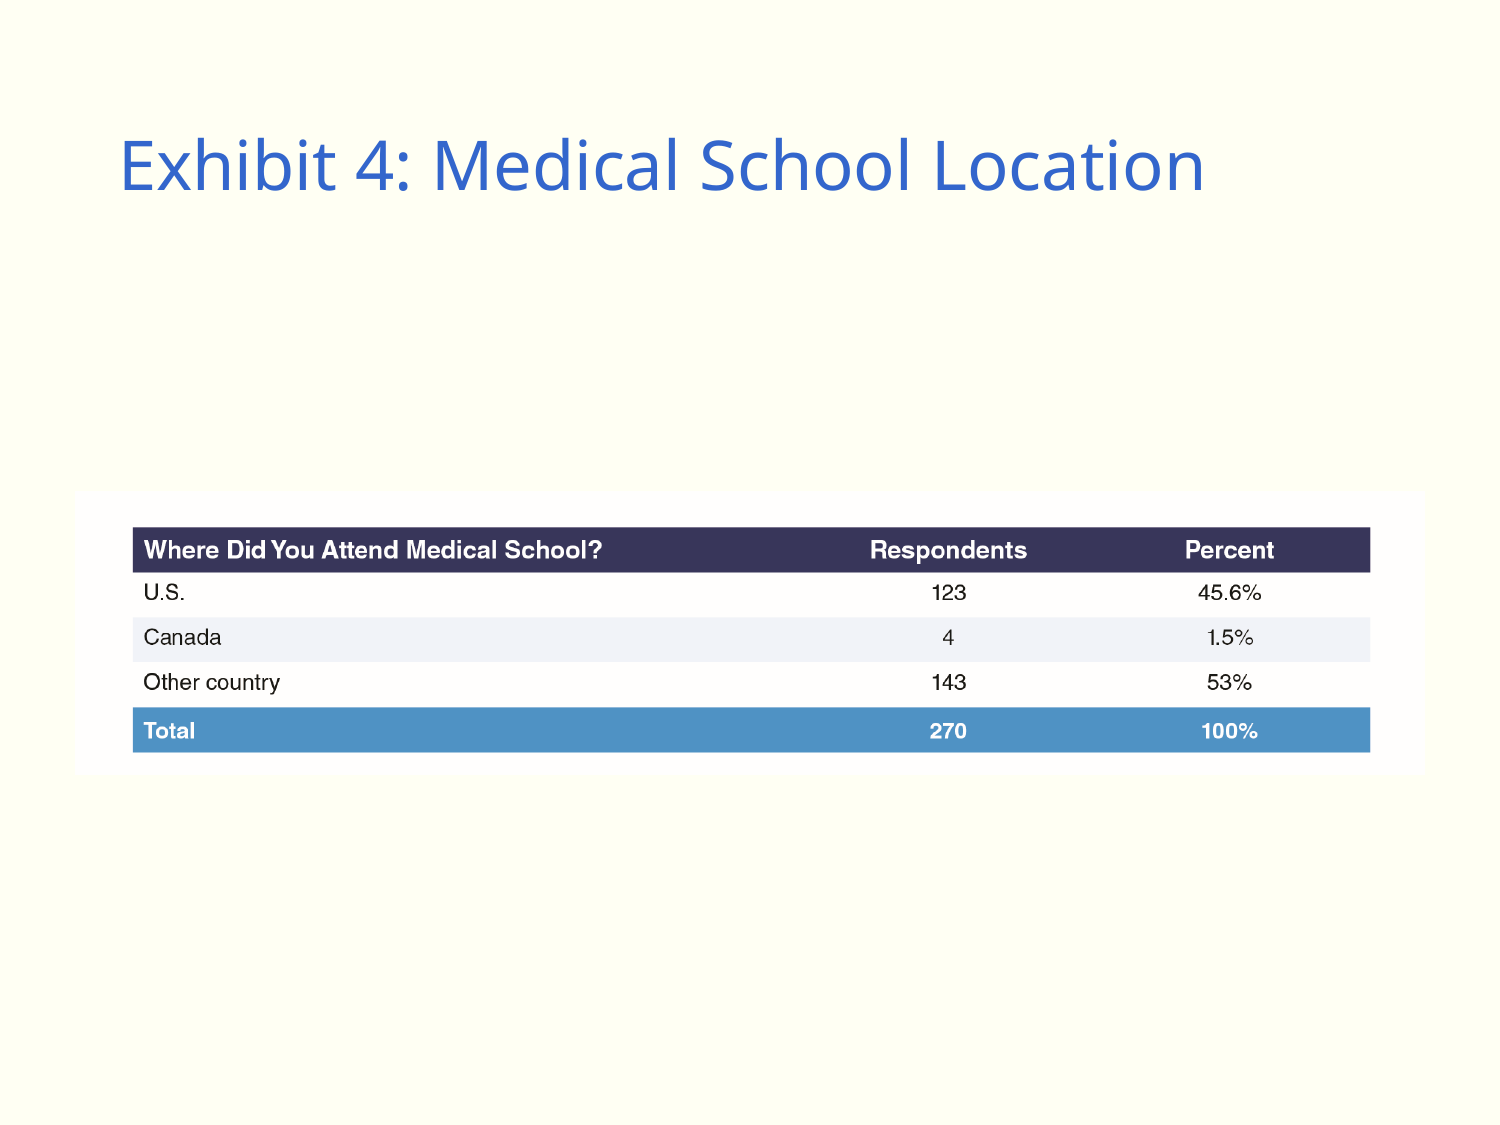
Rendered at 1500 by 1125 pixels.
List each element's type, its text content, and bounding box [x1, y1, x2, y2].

title Exhibit 4: Medical School Location [103, 59, 1397, 278]
picture [74, 491, 1425, 775]
